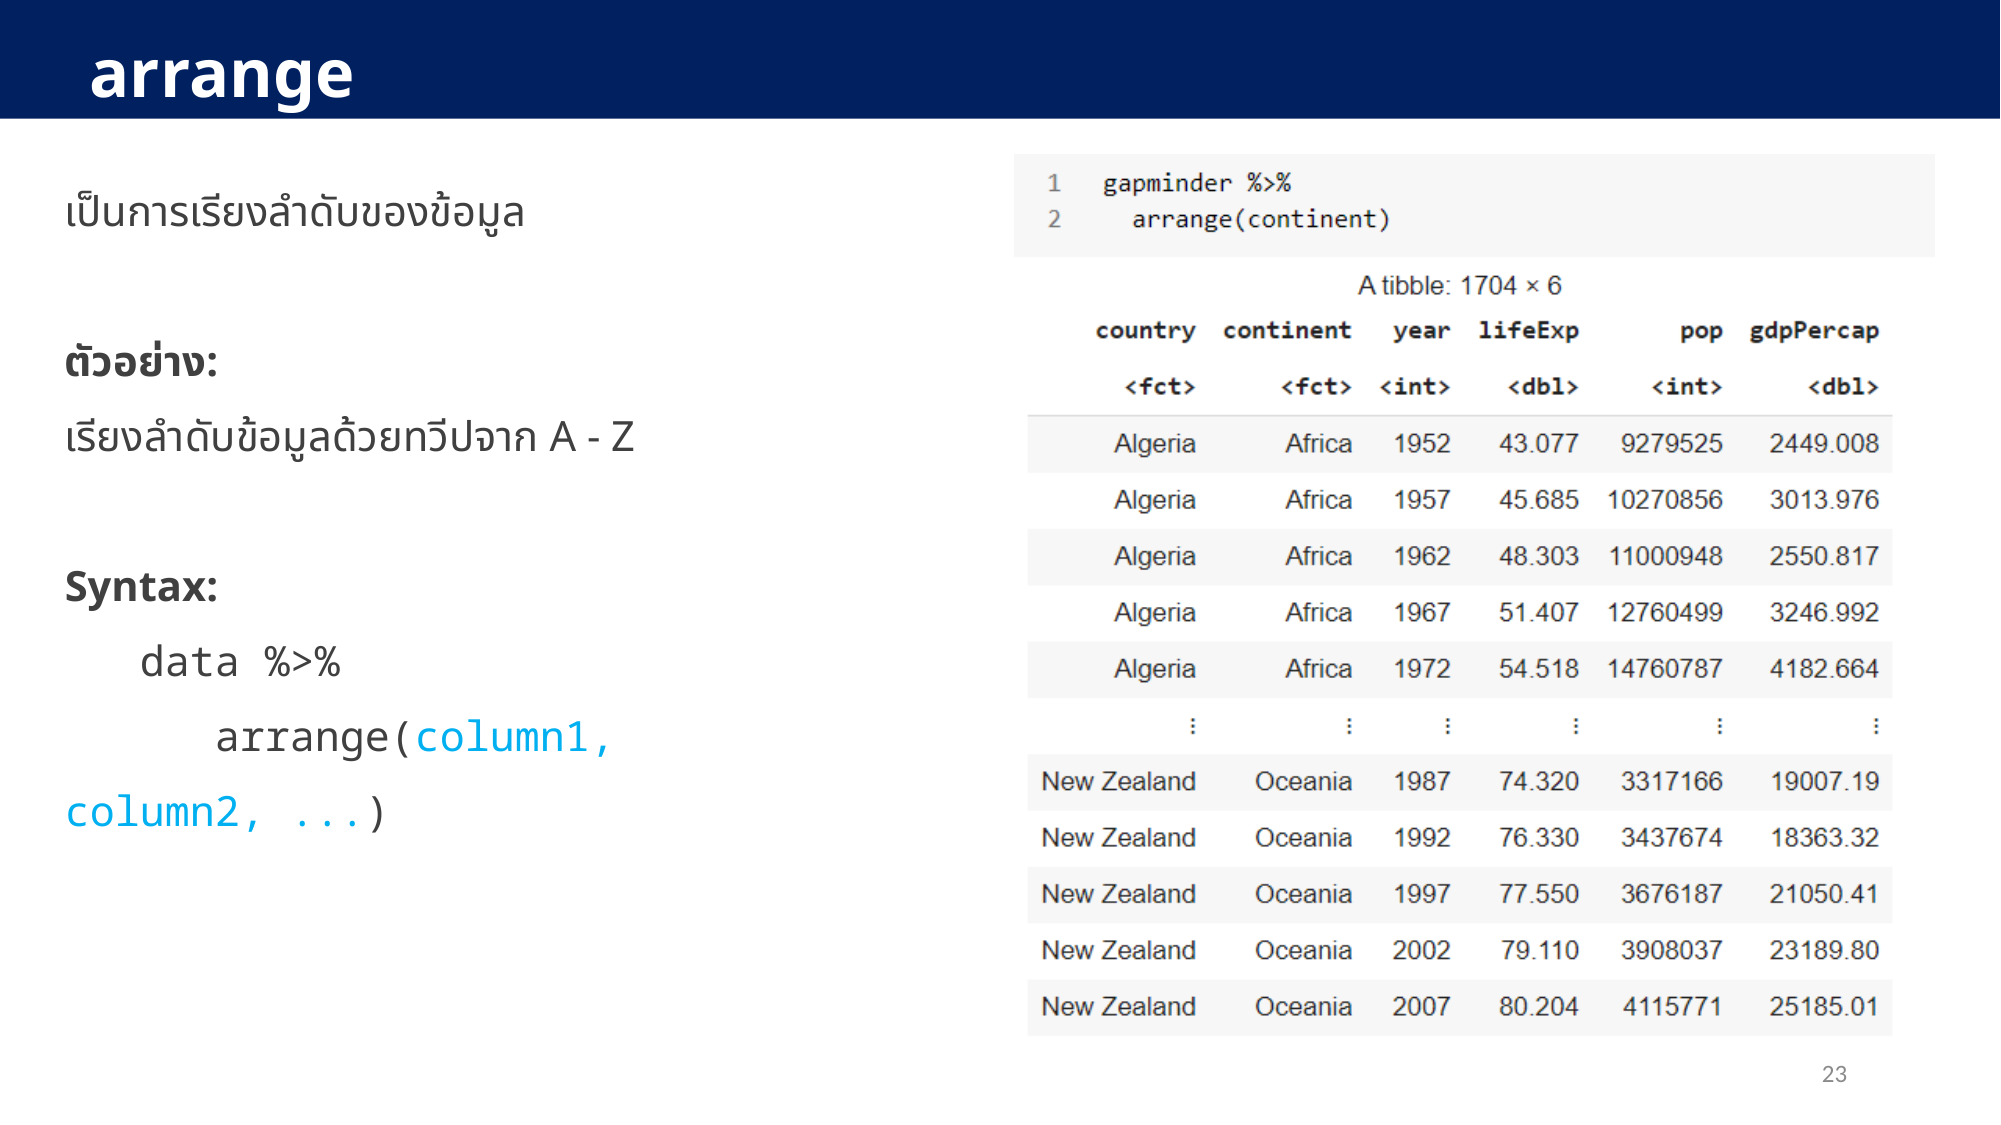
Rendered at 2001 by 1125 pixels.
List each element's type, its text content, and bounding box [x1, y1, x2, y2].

text_box เป็นการเรียงลำดับของข้อมูล ตัวอย่าง: เรียงลำดับข้อมูลด้วยทวีปจาก A - Z Syntax: data %>% arrange(column1, column2, ...) [50, 152, 978, 843]
text_box arrange [0, 0, 2000, 119]
slide_number 23 [1412, 1058, 1863, 1103]
picture [1014, 154, 1935, 1058]
